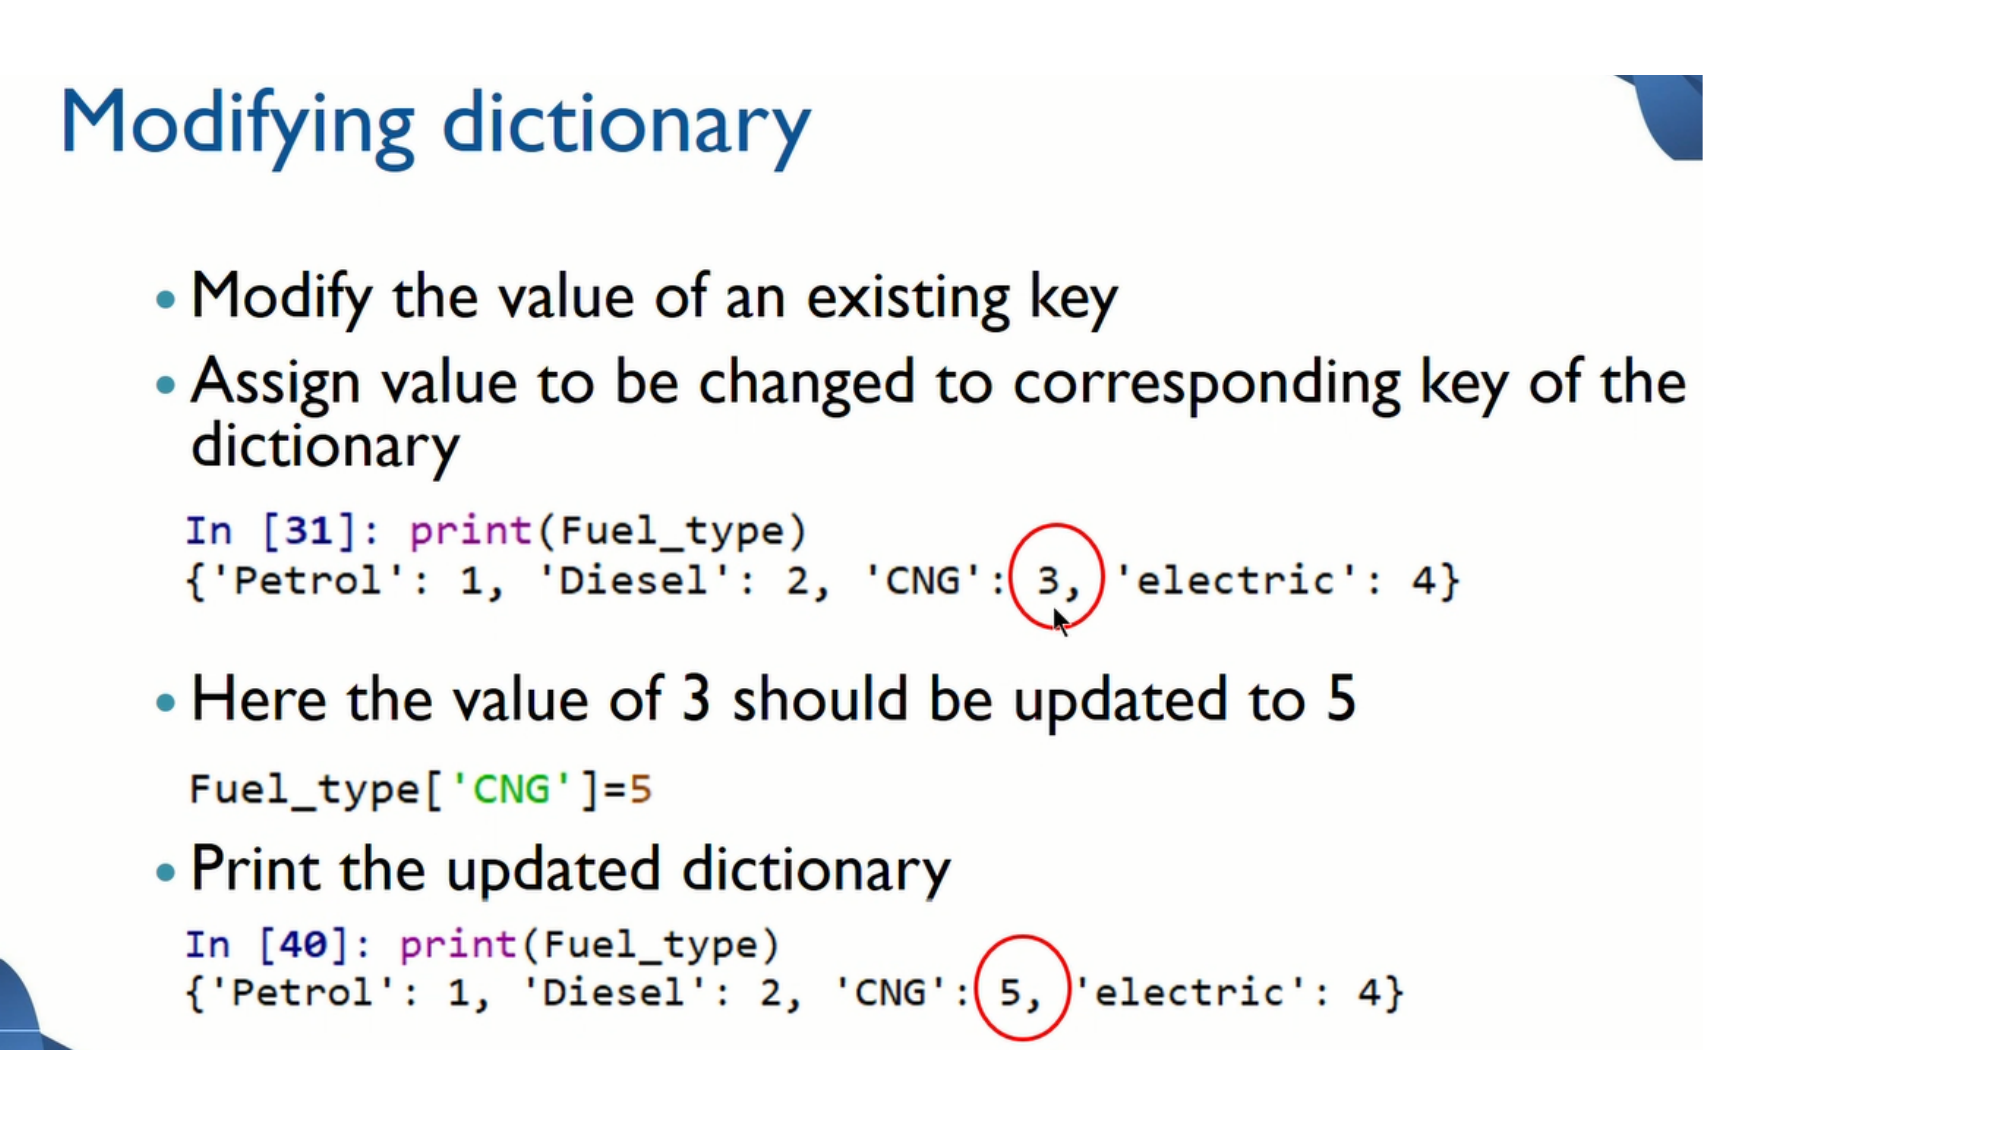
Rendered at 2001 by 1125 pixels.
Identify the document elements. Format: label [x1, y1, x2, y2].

picture [0, 74, 1703, 1050]
